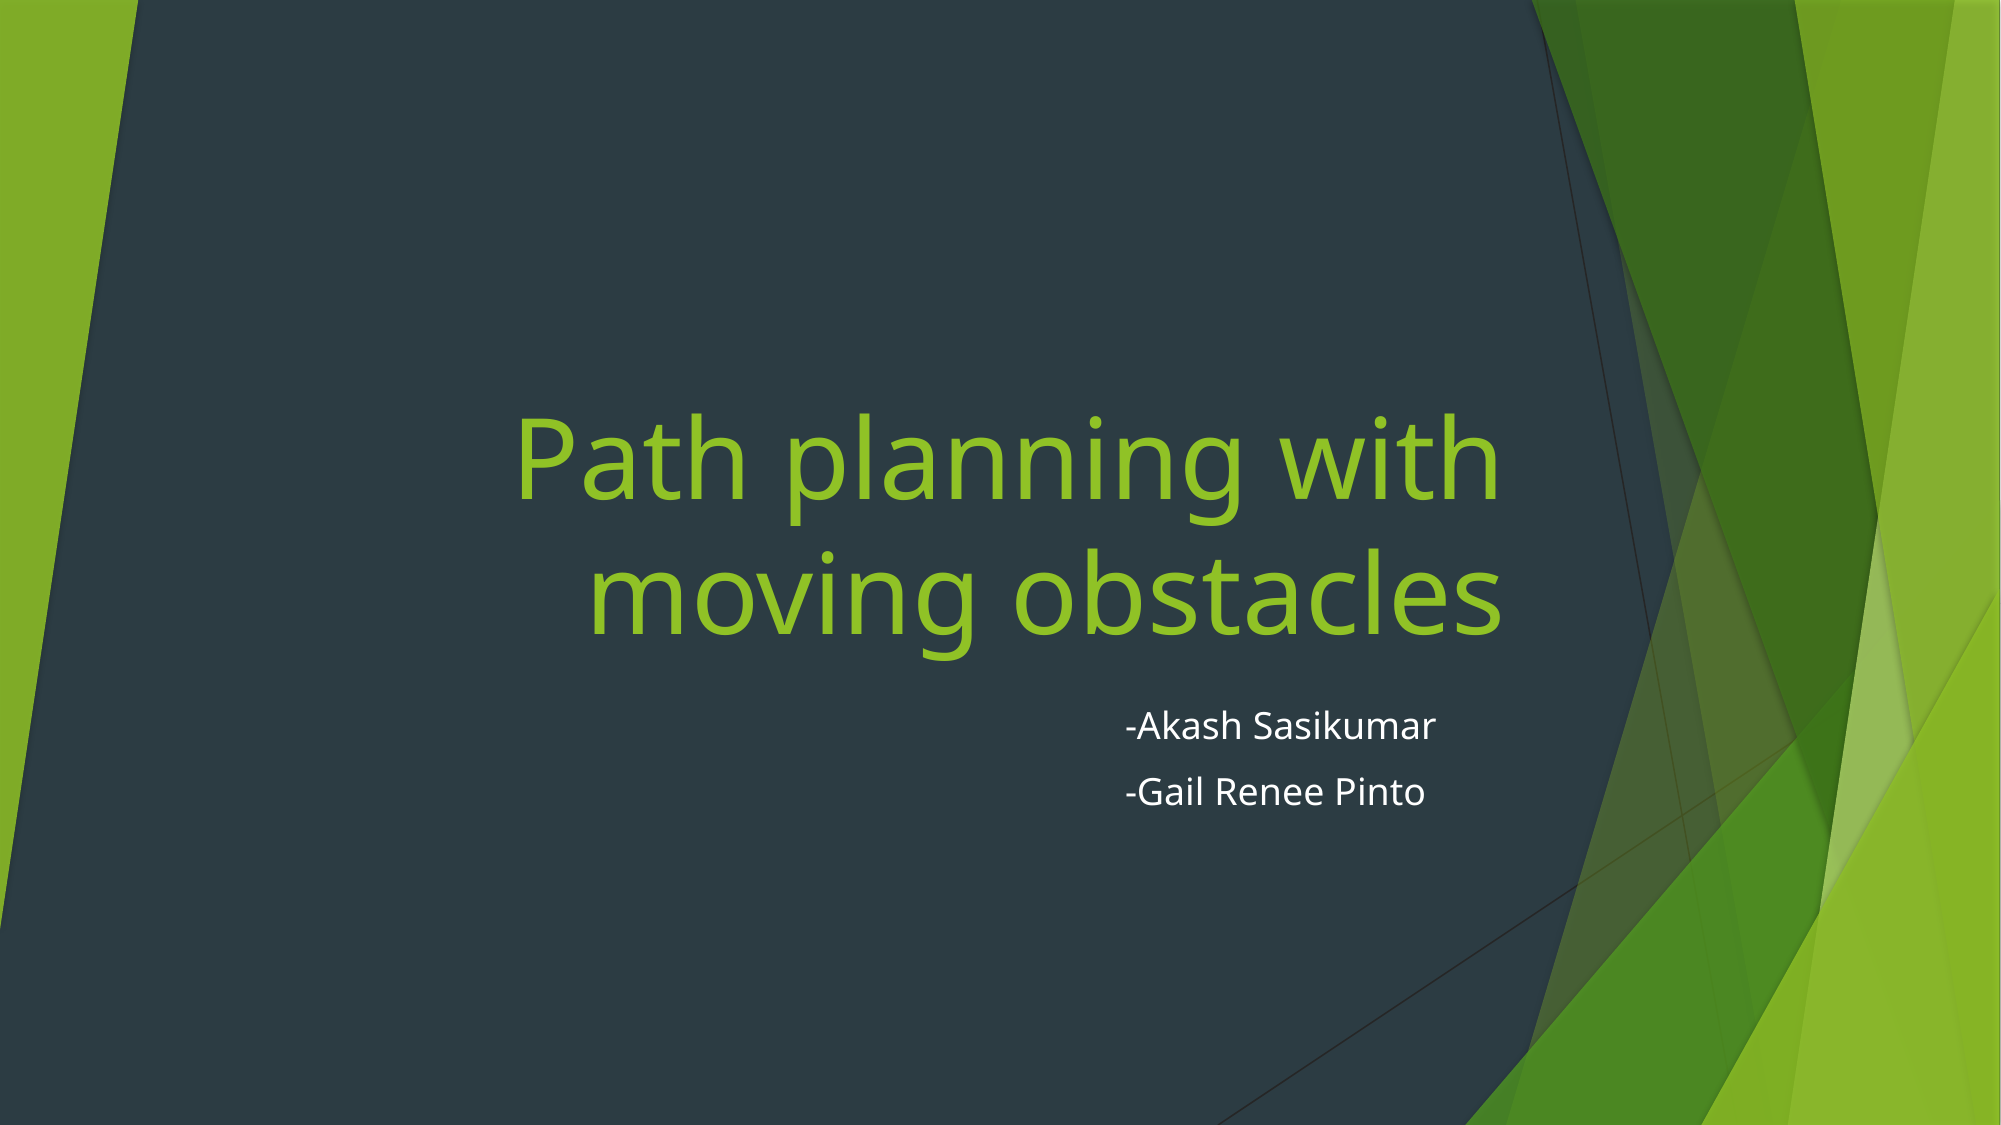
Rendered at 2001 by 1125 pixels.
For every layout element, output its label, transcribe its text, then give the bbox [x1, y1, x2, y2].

title Path planning with moving obstacles [247, 394, 1522, 665]
subtitle -Akash Sasikumar -Gail Renee Pinto [1110, 694, 1551, 965]
